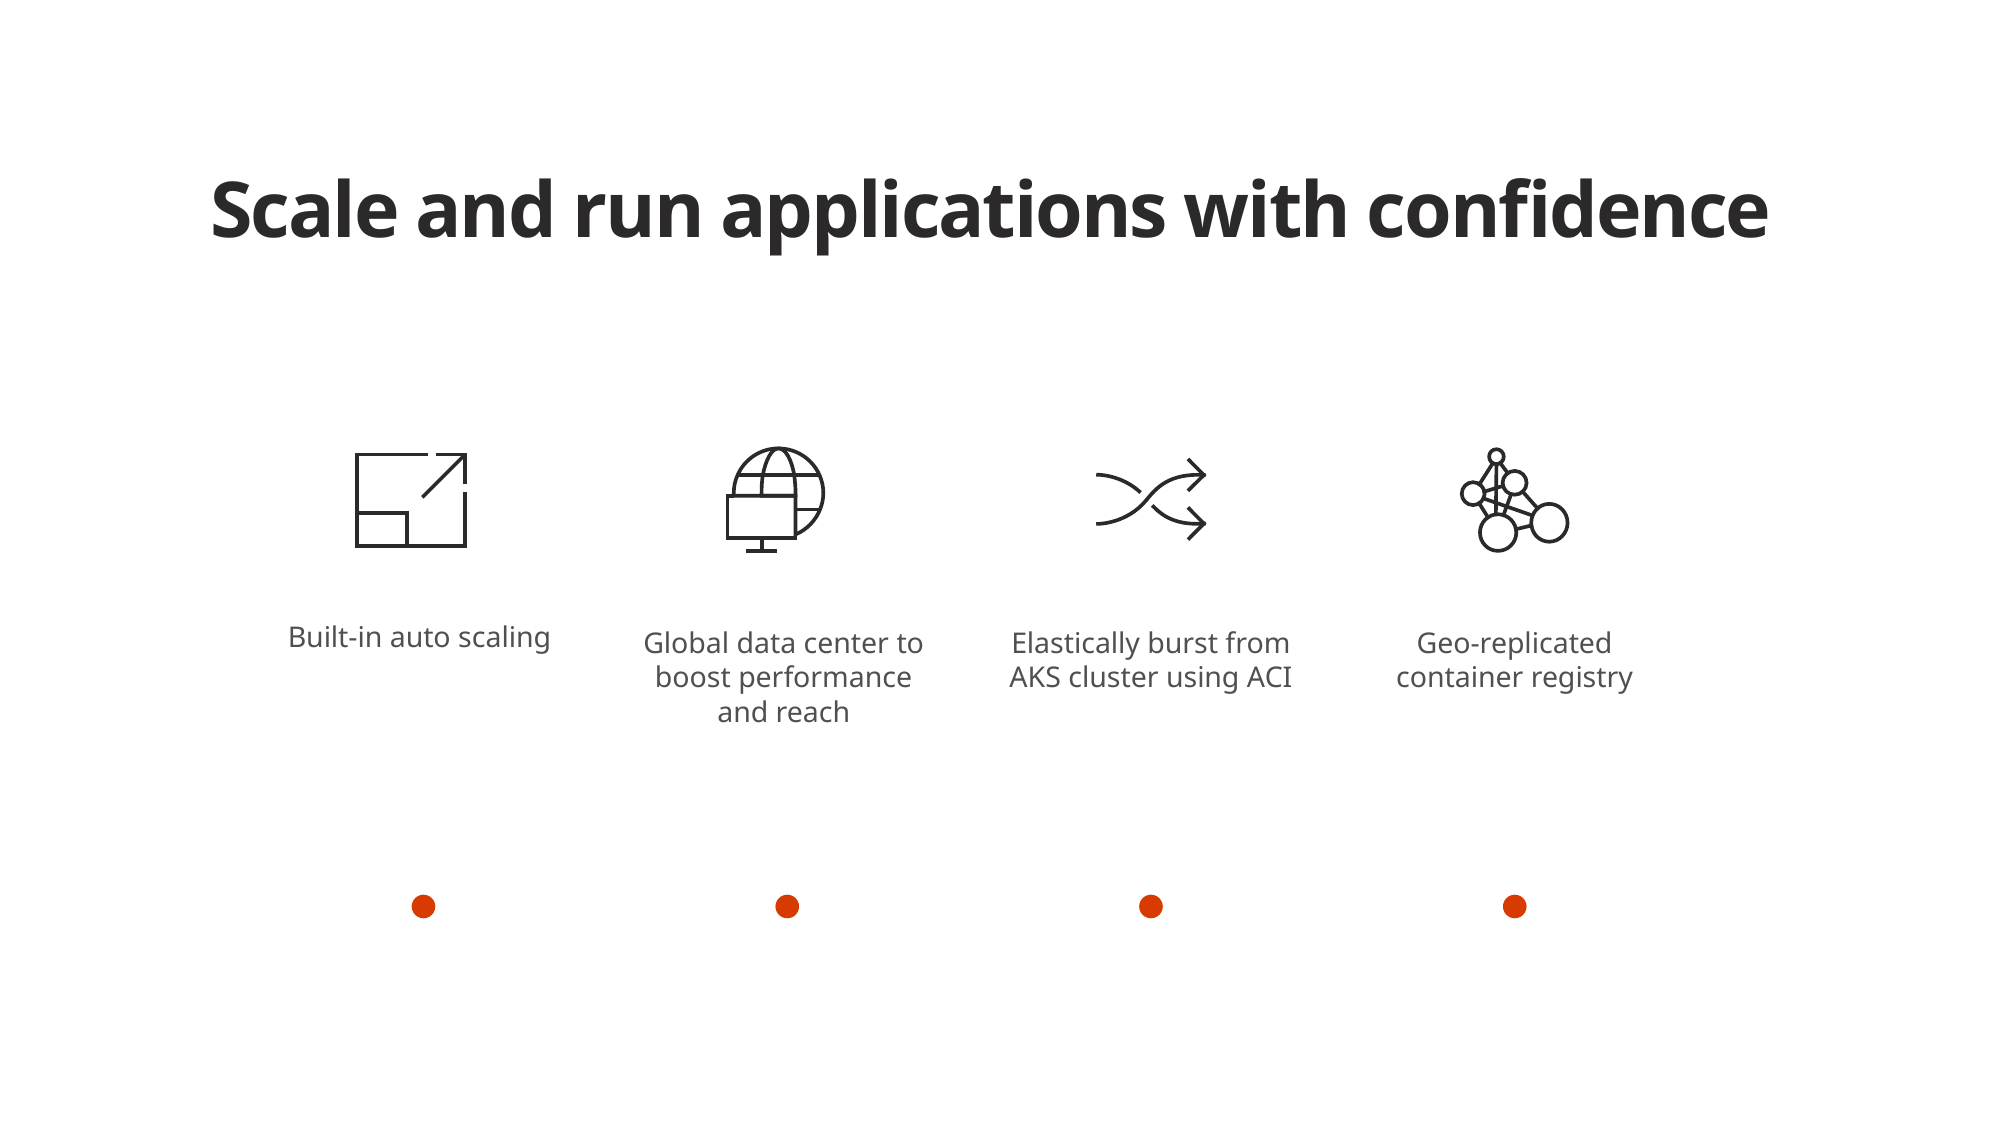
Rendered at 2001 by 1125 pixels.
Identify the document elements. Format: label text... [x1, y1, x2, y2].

text_box Built-in auto scaling [217, 601, 618, 671]
text_box [1461, 449, 1568, 551]
text_box [410, 893, 437, 920]
text_box [1153, 506, 1204, 539]
text_box Geo-replicated container registry [1342, 601, 1687, 718]
text_box [1098, 460, 1204, 524]
text_box [774, 893, 800, 920]
text_box Elastically burst from AKS cluster using ACI [974, 601, 1328, 718]
text_box [1502, 893, 1528, 920]
text_box [1138, 893, 1164, 920]
text_box Global data center to boost performance and reach [618, 601, 949, 752]
text_box [356, 454, 466, 547]
text_box [727, 448, 824, 551]
text_box Scale and run applications with confidence [43, 156, 1956, 304]
